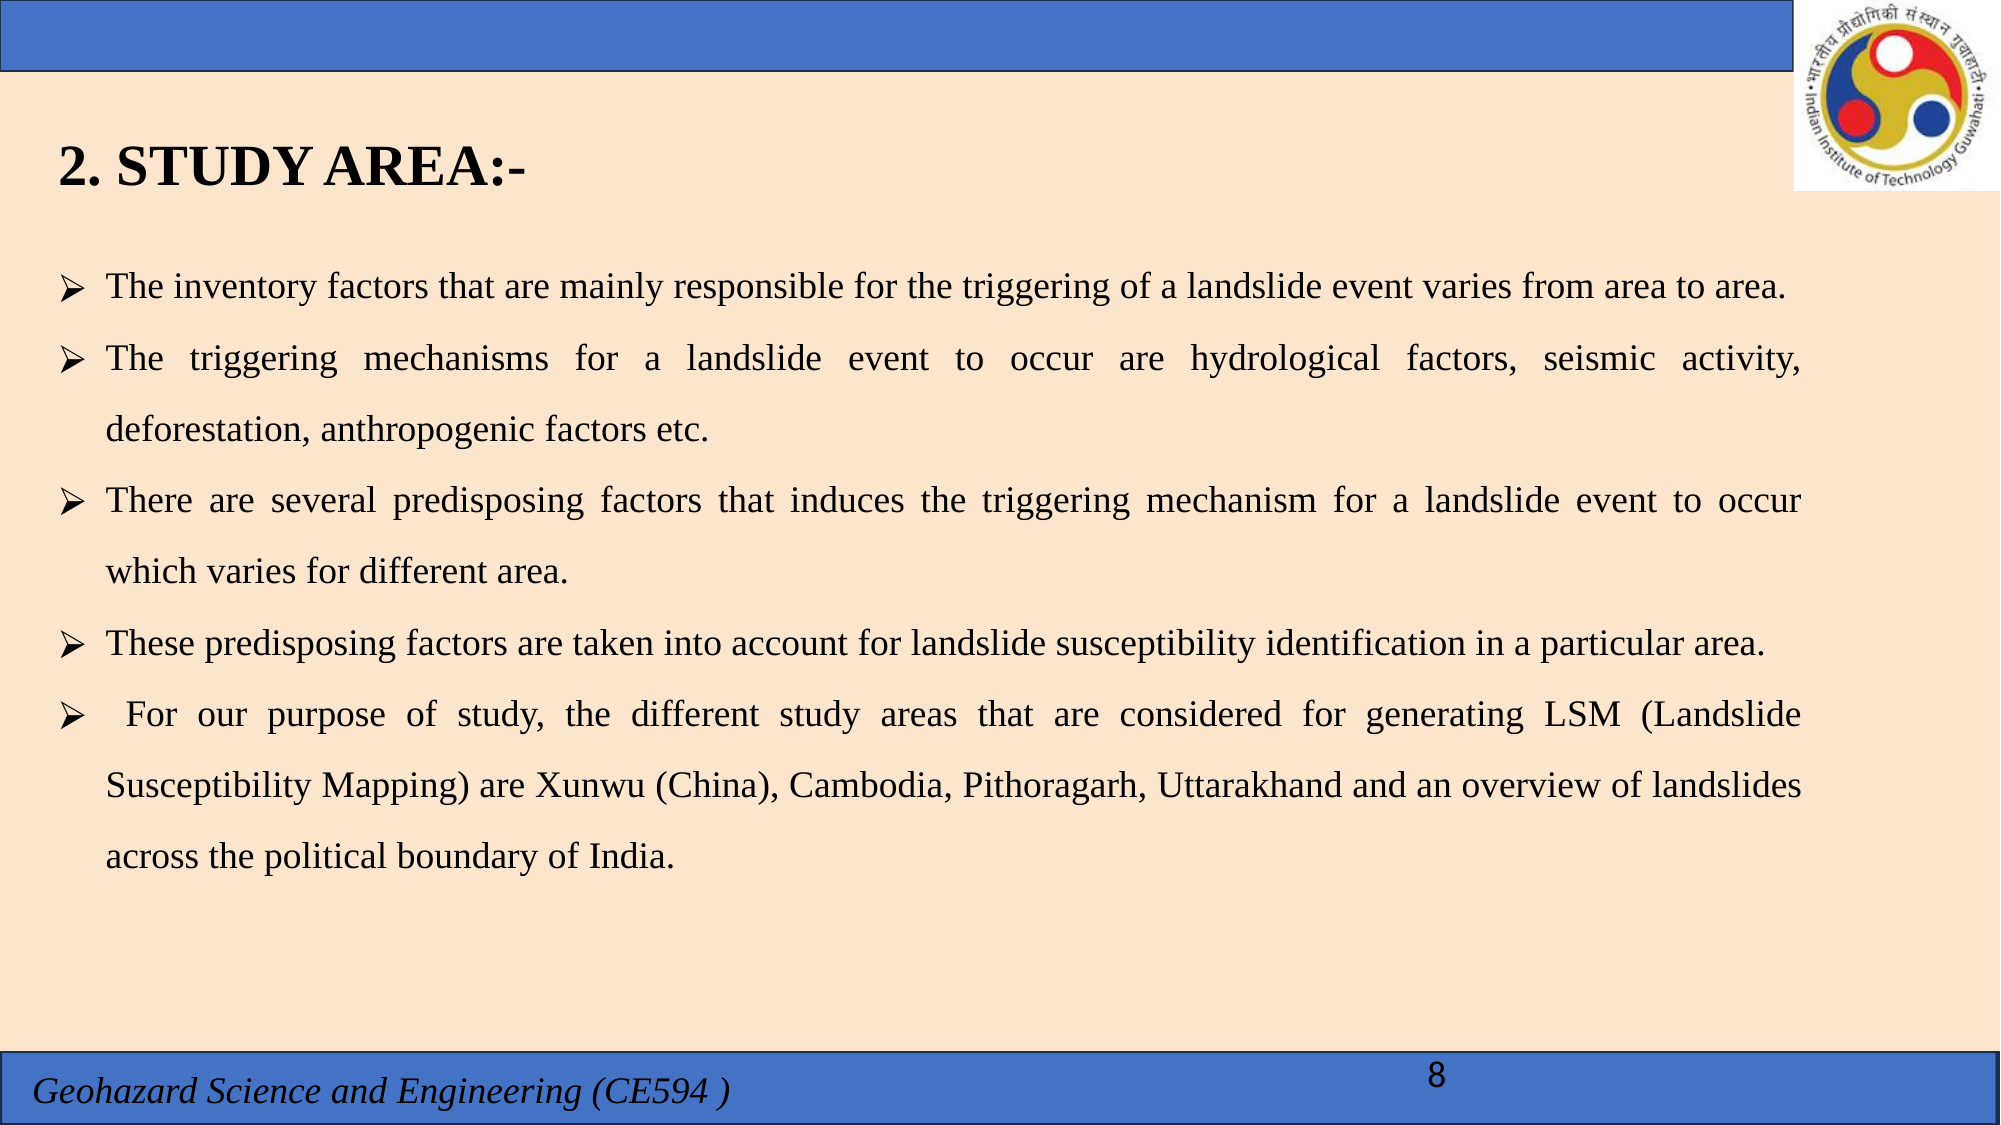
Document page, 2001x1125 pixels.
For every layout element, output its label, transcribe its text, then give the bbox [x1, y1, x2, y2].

picture [1793, 0, 2000, 191]
picture [0, 1051, 2000, 1125]
slide_number 8 [1412, 1042, 1863, 1103]
text_box 2. STUDY AREA:- [43, 120, 607, 205]
text_box The inventory factors that are mainly responsible for the triggering of a landslide event varies from area to area. The triggering mechanisms for a landslide event to occur are hydrological factors, seismic activity, deforestation, anthropogenic factors etc. There are several predisposing factors that induces the triggering mechanism for a landslide event to occur which varies for different area. These predisposing factors are taken into account for landslide susceptibility identification in a particular area. For our purpose of study, the different study areas that are considered for generating LSM (Landslide Susceptibility Mapping) are Xunwu (China), Cambodia, Pithoragarh, Uttarakhand and an overview of landslides across the political boundary of India. [43, 228, 1820, 1027]
